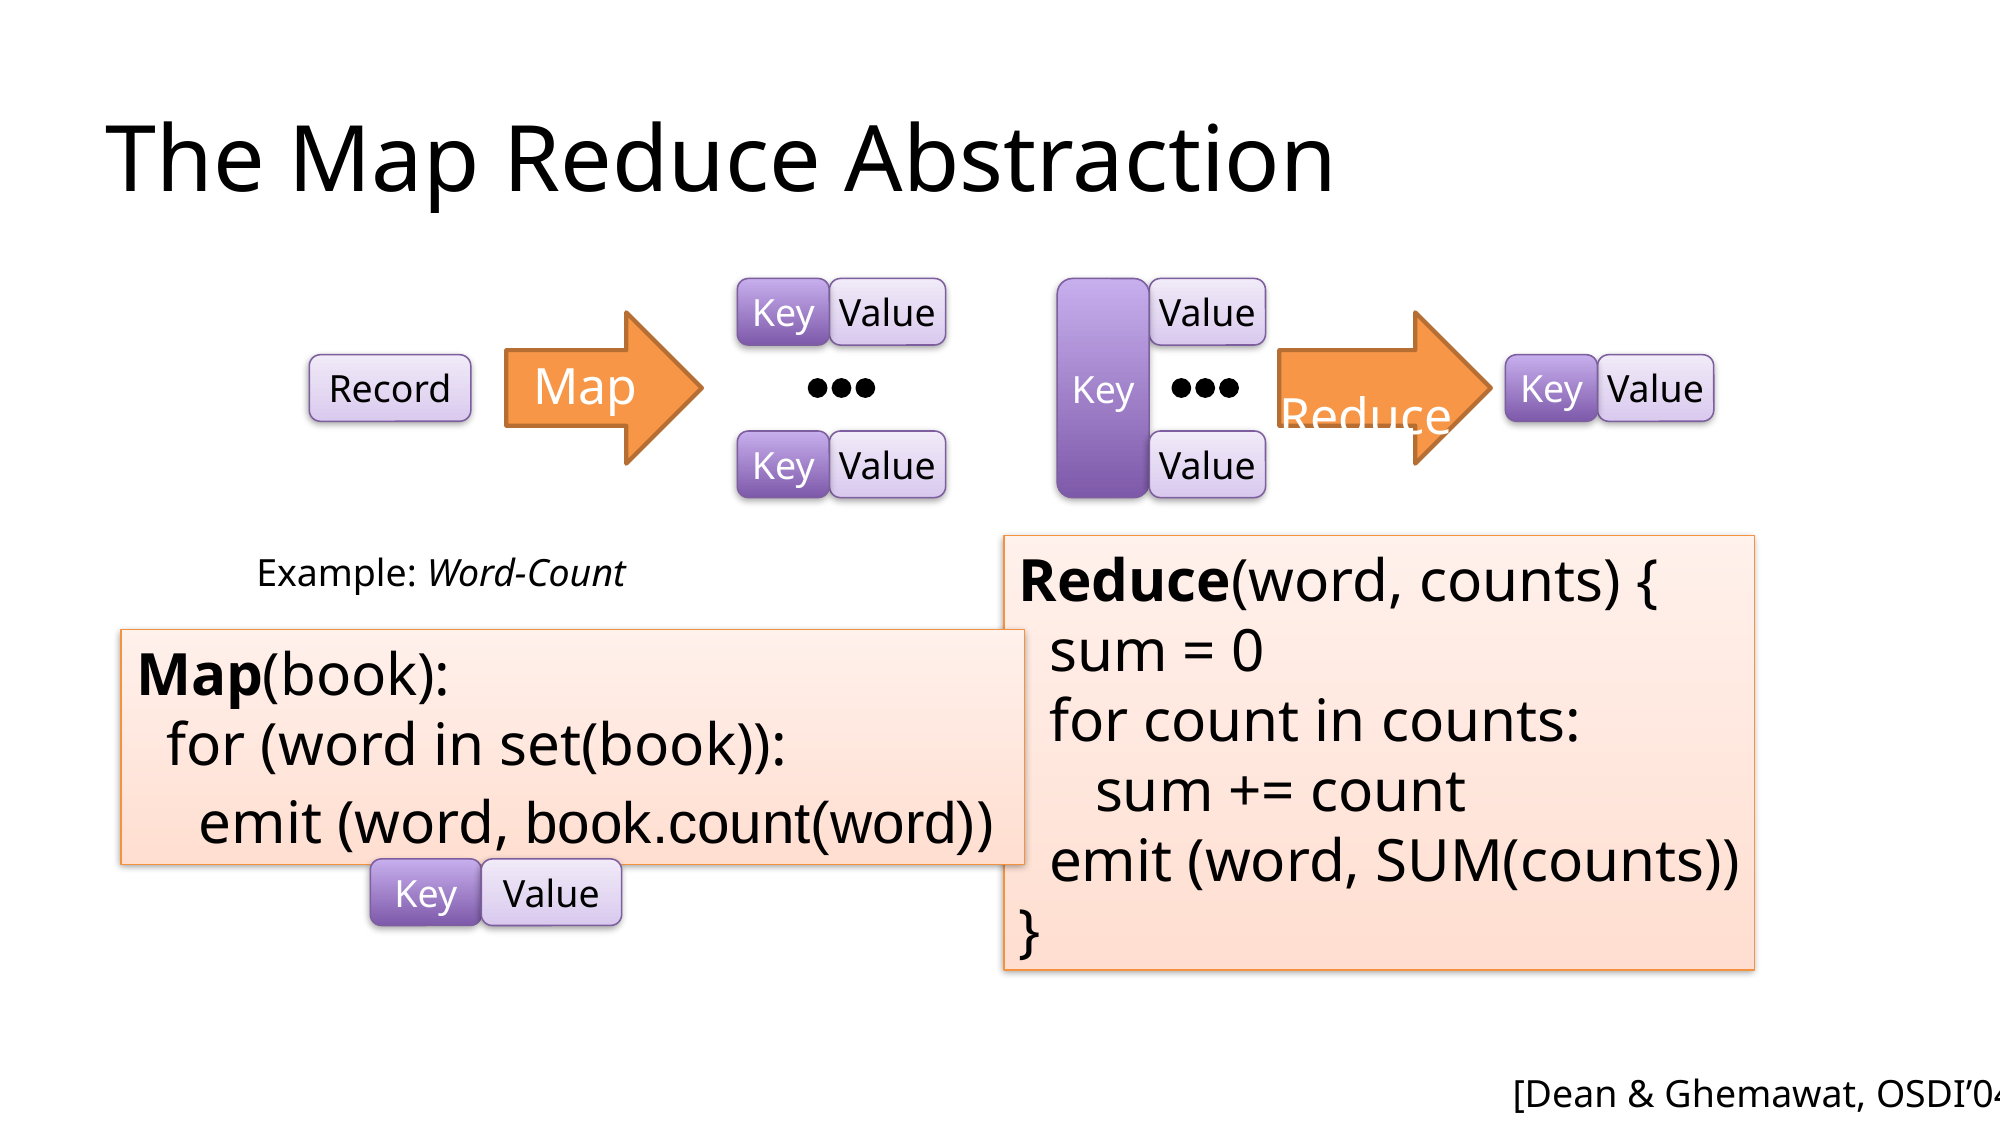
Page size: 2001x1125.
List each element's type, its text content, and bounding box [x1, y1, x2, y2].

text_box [135, 629, 1010, 926]
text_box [1505, 354, 1714, 422]
title The Map Reduce Abstraction [90, 52, 1863, 271]
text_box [1057, 278, 1266, 498]
text_box [Dean & Ghemawat, OSDI’04] [1497, 1062, 2000, 1122]
text_box Map [506, 312, 702, 464]
text_box Reduce [1279, 312, 1491, 464]
text_box Record [309, 354, 471, 422]
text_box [737, 278, 946, 498]
text_box Reduce(word, counts) { sum = 0 for count in counts: sum += count emit (word, SUM(counts)) } [1003, 535, 1755, 970]
text_box Example: Word-Count [241, 541, 641, 602]
